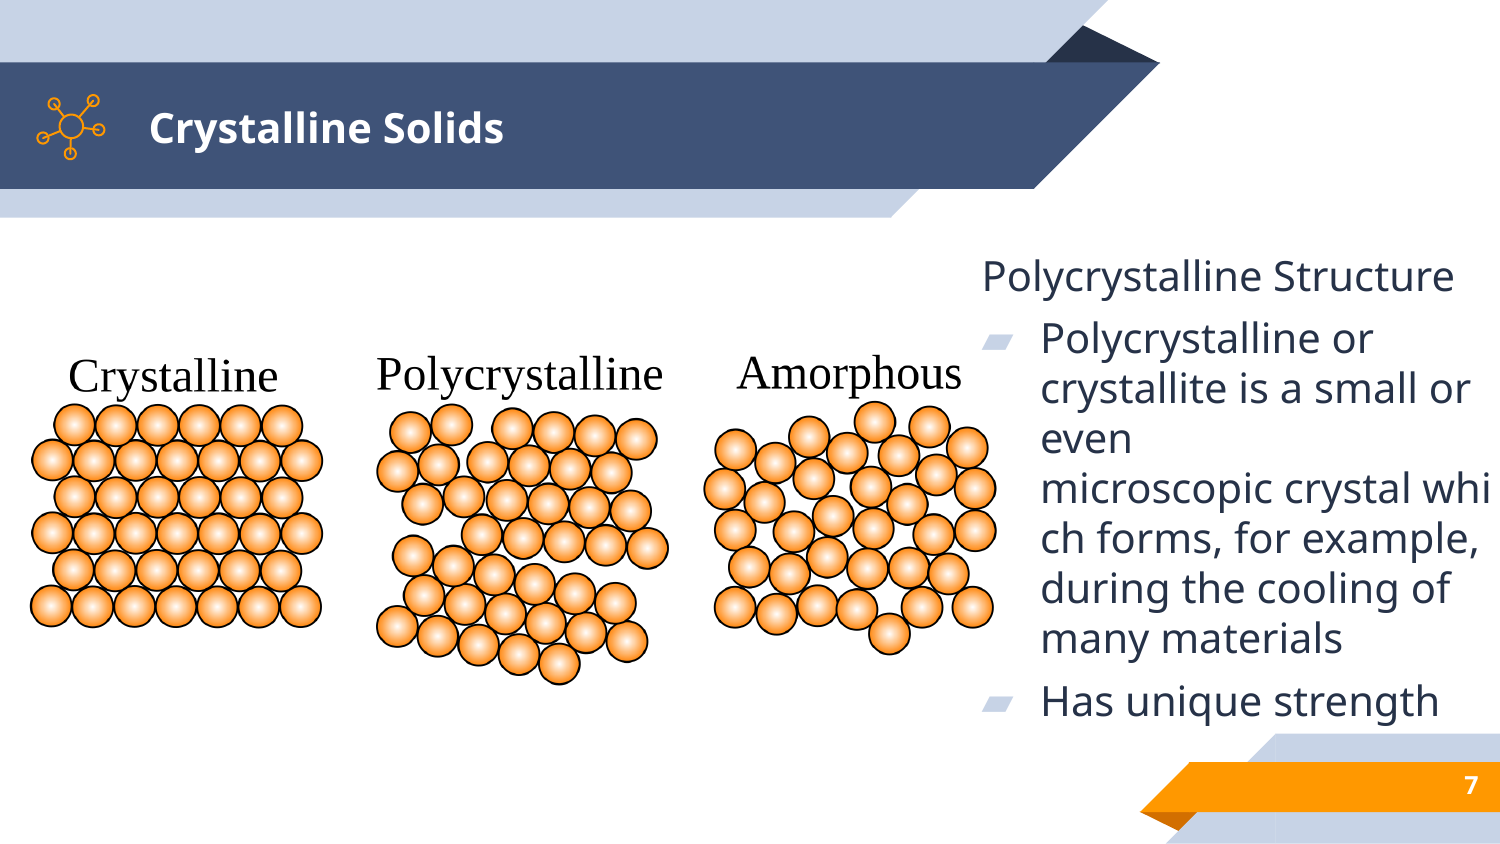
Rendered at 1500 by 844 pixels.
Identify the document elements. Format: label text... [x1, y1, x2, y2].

text_box Polycrystalline Structure Polycrystalline or crystallite is a small or even microscopic crystal which forms, for example, during the cooling of many materials Has unique strength [950, 234, 1500, 682]
slide_number 7 [1249, 760, 1494, 813]
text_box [37, 94, 105, 160]
picture [10, 335, 1016, 705]
title Crystalline Solids [133, 64, 997, 190]
